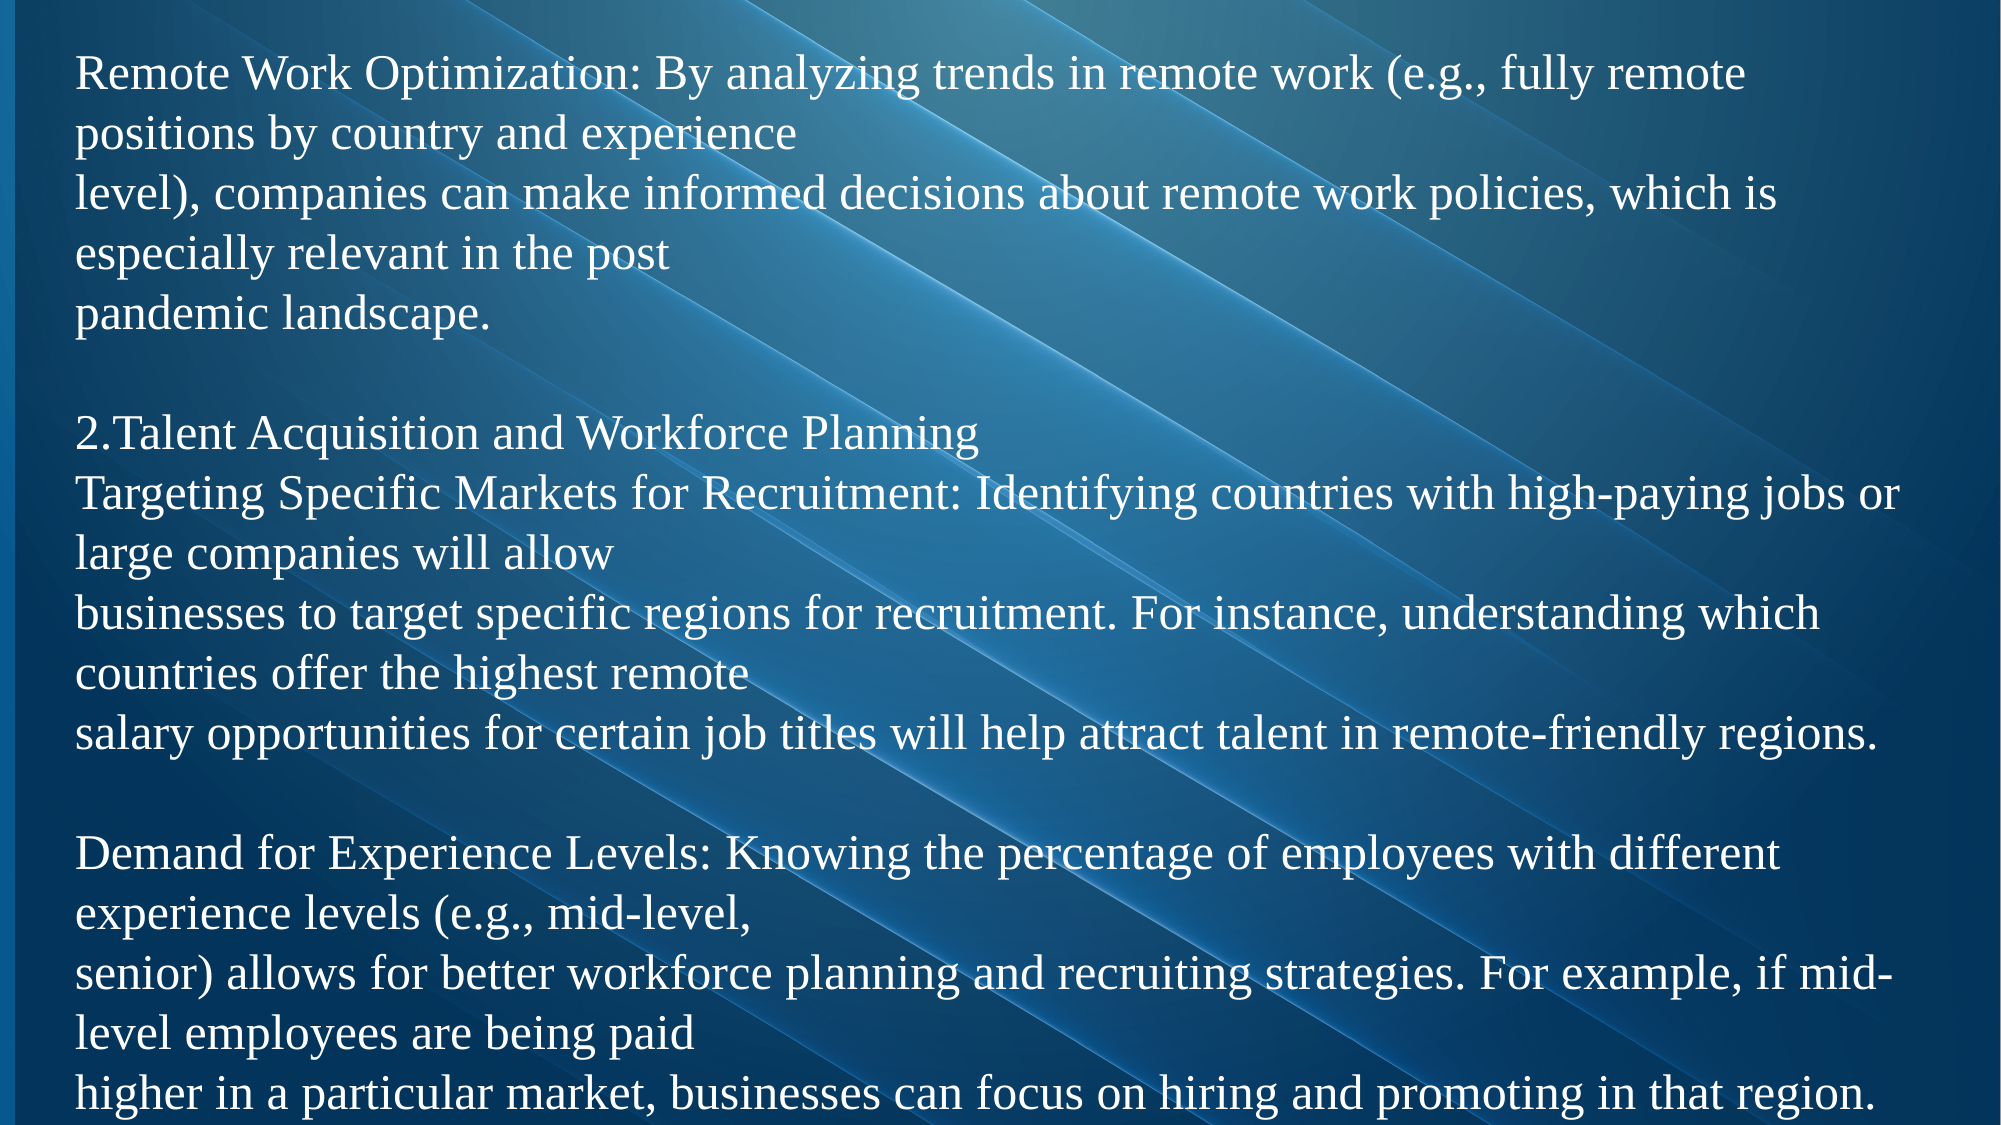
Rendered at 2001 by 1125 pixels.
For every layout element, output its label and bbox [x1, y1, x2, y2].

text_box [0, 0, 15, 1125]
picture [15, 0, 2000, 1125]
